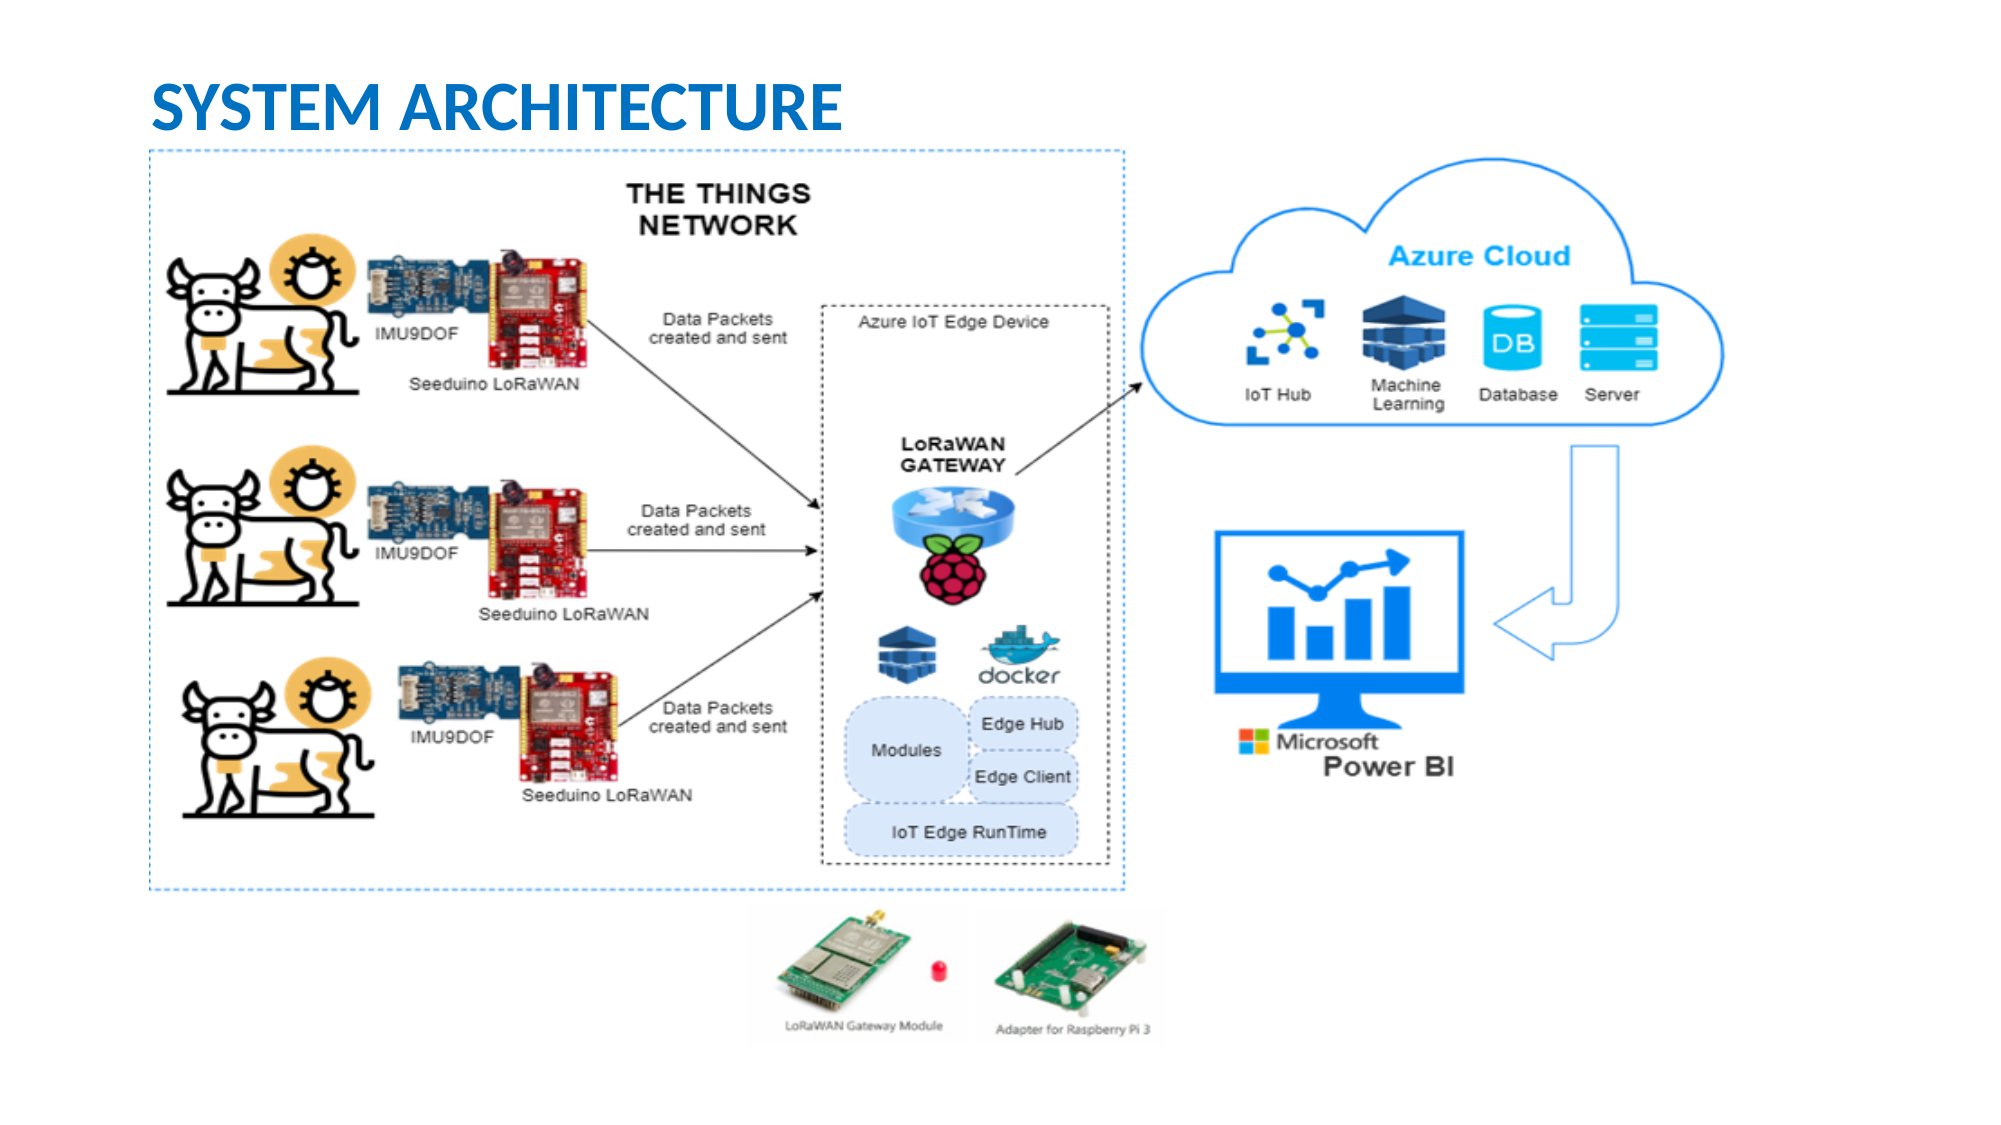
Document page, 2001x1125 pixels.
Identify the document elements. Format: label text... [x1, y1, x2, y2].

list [149, 148, 1730, 1050]
title SYSTEM ARCHITECTURE [136, 45, 1810, 170]
